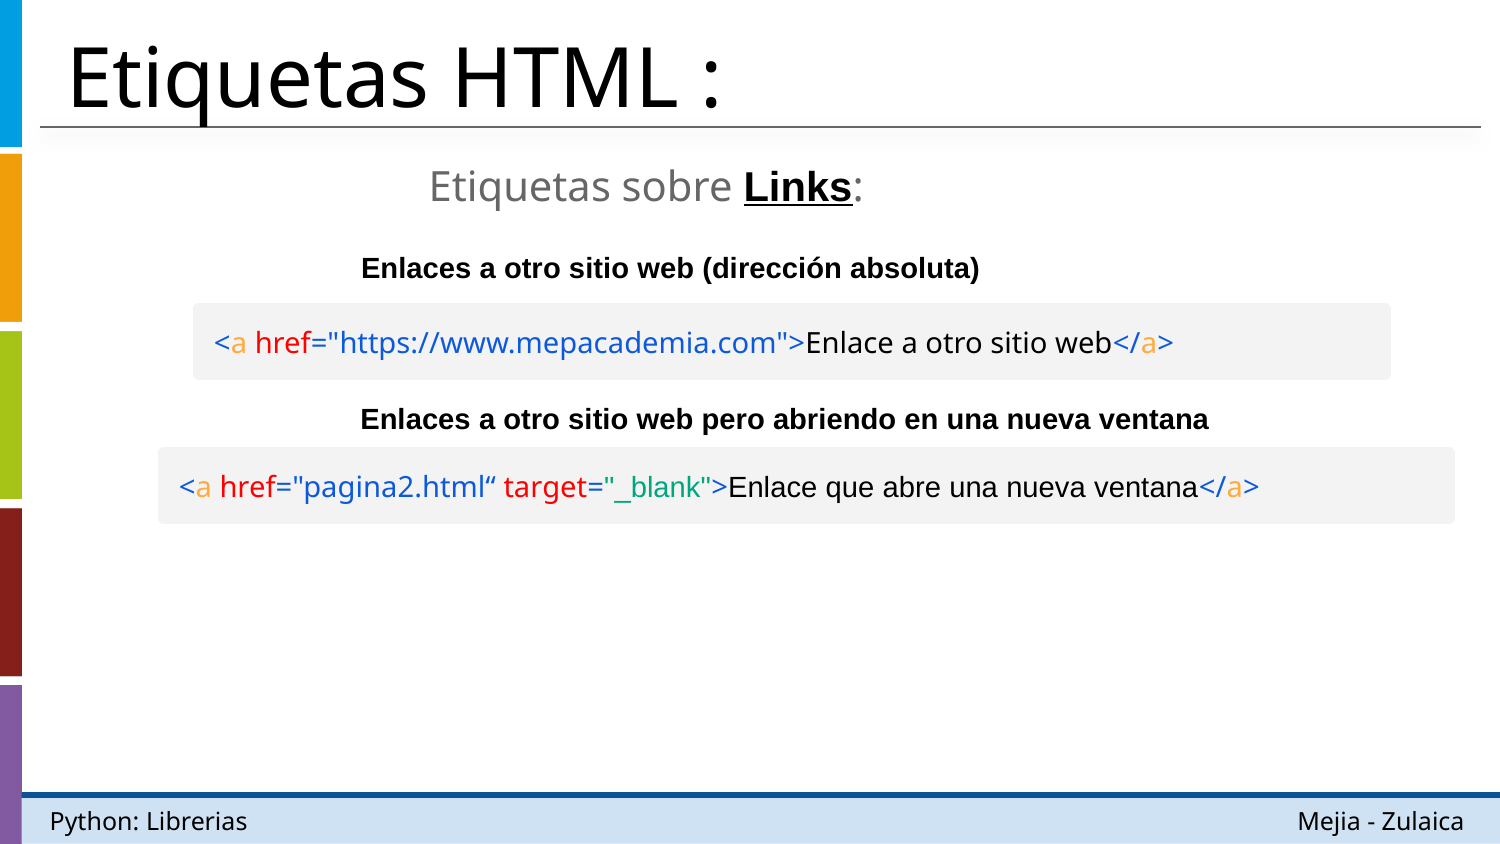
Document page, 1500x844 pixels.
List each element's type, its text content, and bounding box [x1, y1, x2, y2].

picture [0, 0, 40, 844]
text_box <a href="https://www.mepacademia.com">Enlace a otro sitio web</a> [199, 308, 1385, 374]
text_box Enlaces a otro sitio web pero abriendo en una nueva ventana [339, 387, 1305, 443]
text_box Enlaces a otro sitio web (dirección absoluta) [339, 236, 1091, 292]
list Etiquetas sobre Links: [413, 137, 928, 223]
title Etiquetas HTML : [51, 9, 1449, 124]
text_box Python: Librerias [34, 797, 396, 844]
text_box <a href="pagina2.html“ target="_blank">Enlace que abre una nueva ventana</a> [163, 453, 1449, 519]
